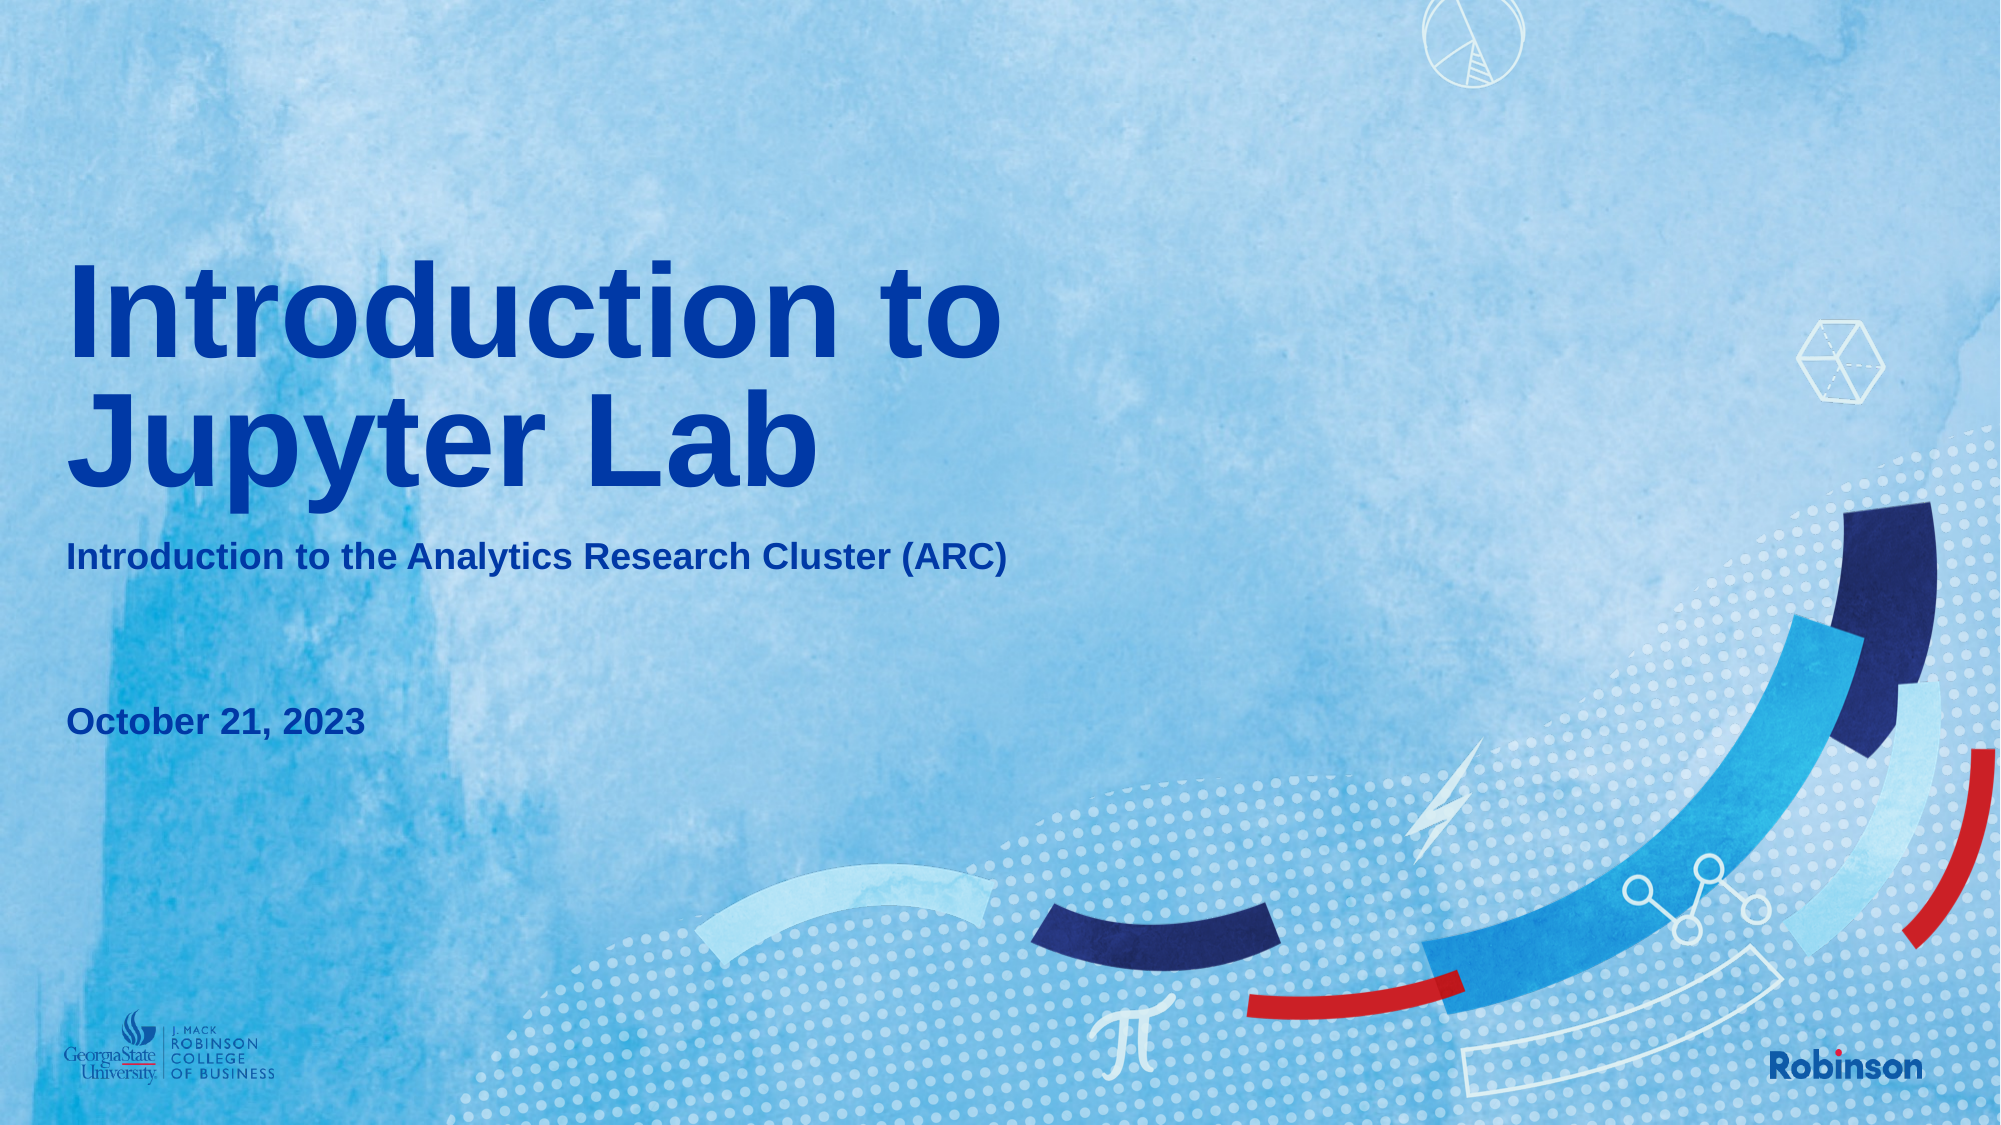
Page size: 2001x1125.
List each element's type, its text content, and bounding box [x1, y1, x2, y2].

subtitle Introduction to the Analytics Research Cluster (ARC) [66, 532, 1567, 588]
list October 21, 2023 [66, 696, 1076, 748]
title Introduction to Jupyter Lab [66, 120, 1567, 512]
picture [0, 0, 2001, 1125]
